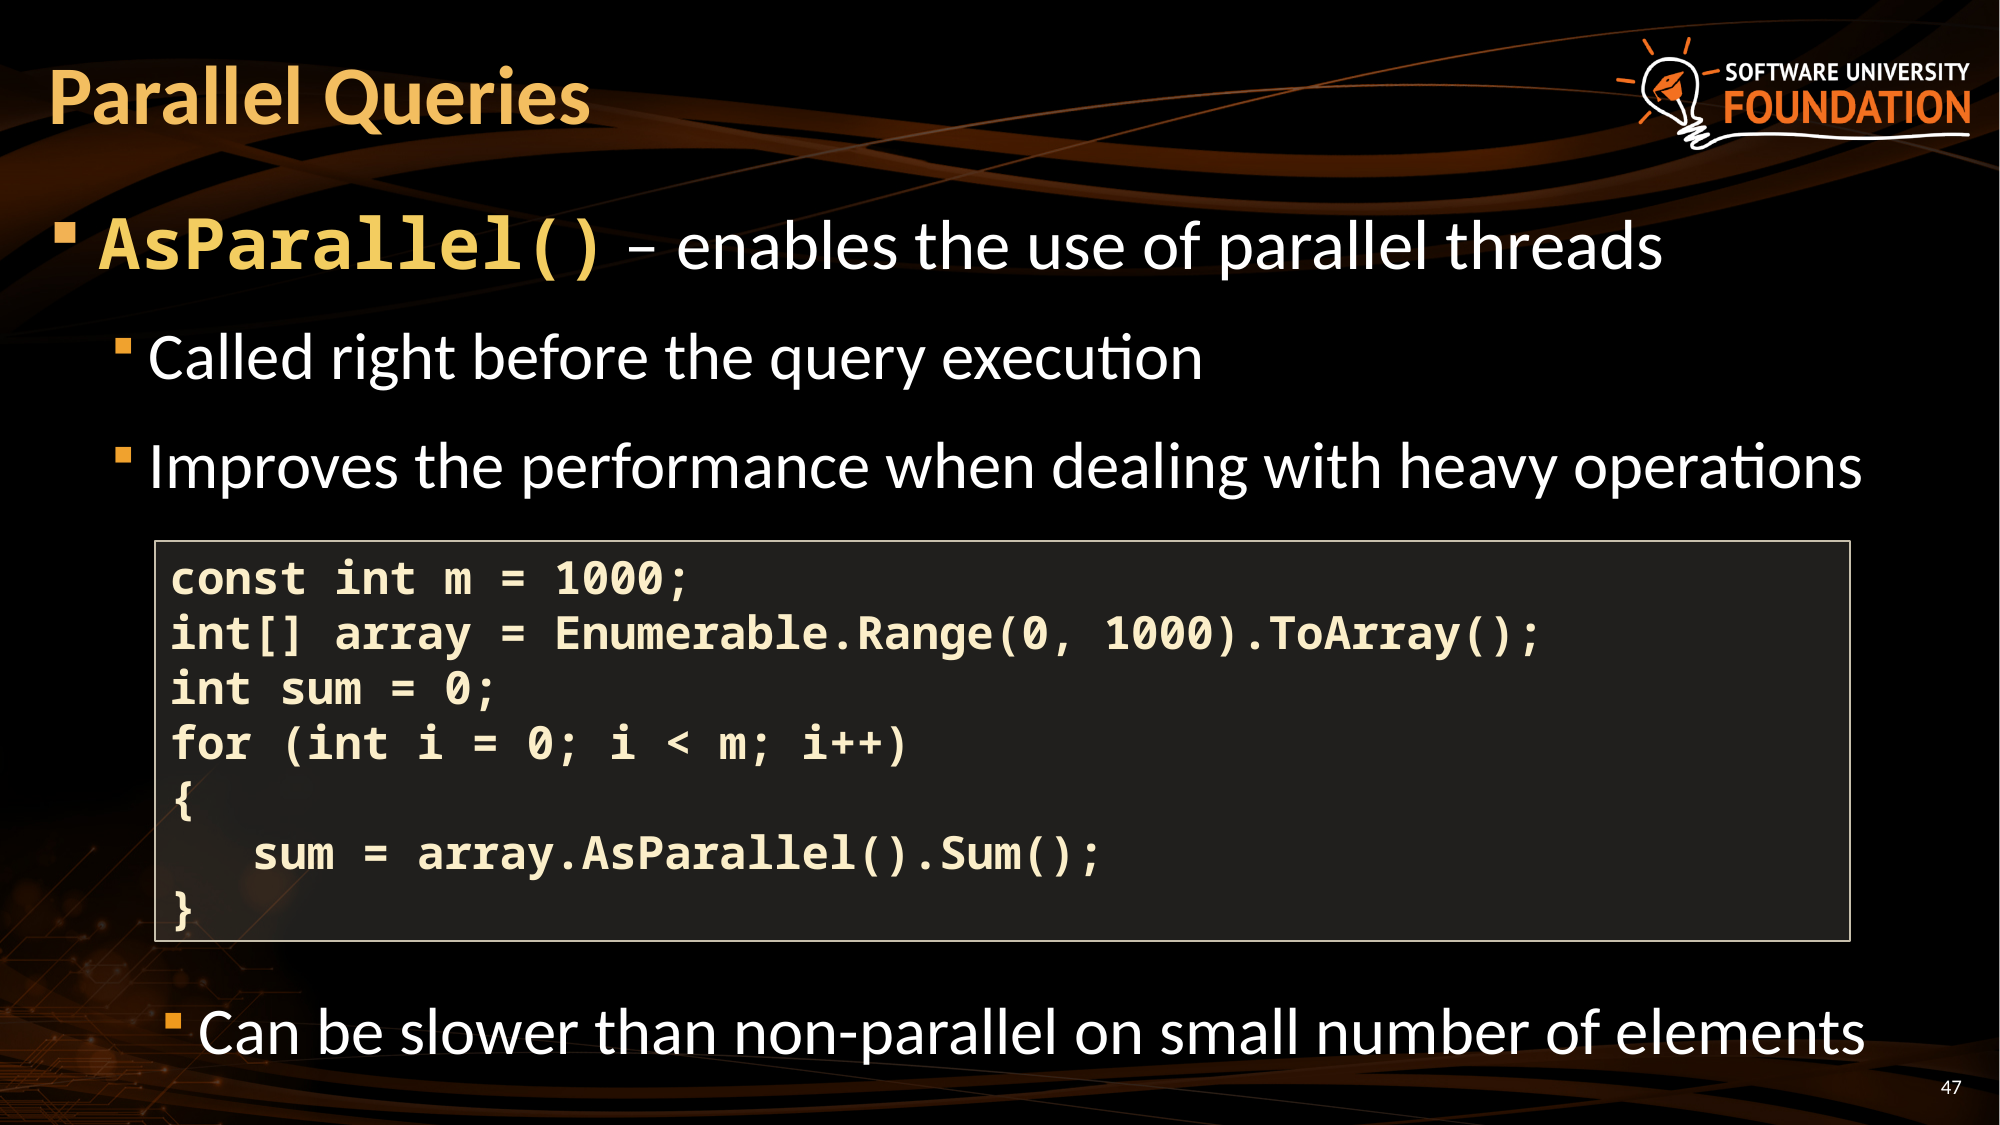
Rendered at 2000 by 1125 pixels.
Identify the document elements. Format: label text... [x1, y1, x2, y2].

title Parallel Queries [30, 6, 1602, 189]
list AsParallel() – enables the use of parallel threads Called right before the query execution Improves the performance when dealing with heavy operations Can be slower than non-parallel on small number of elements [31, 188, 1968, 1103]
picture [0, 0, 2000, 1125]
text_box const int m = 1000; int[] array = Enumerable.Range(0, 1000).ToArray(); int sum = 0; for (int i = 0; i < m; i++) { sum = array.AsParallel().Sum(); } [154, 541, 1850, 941]
